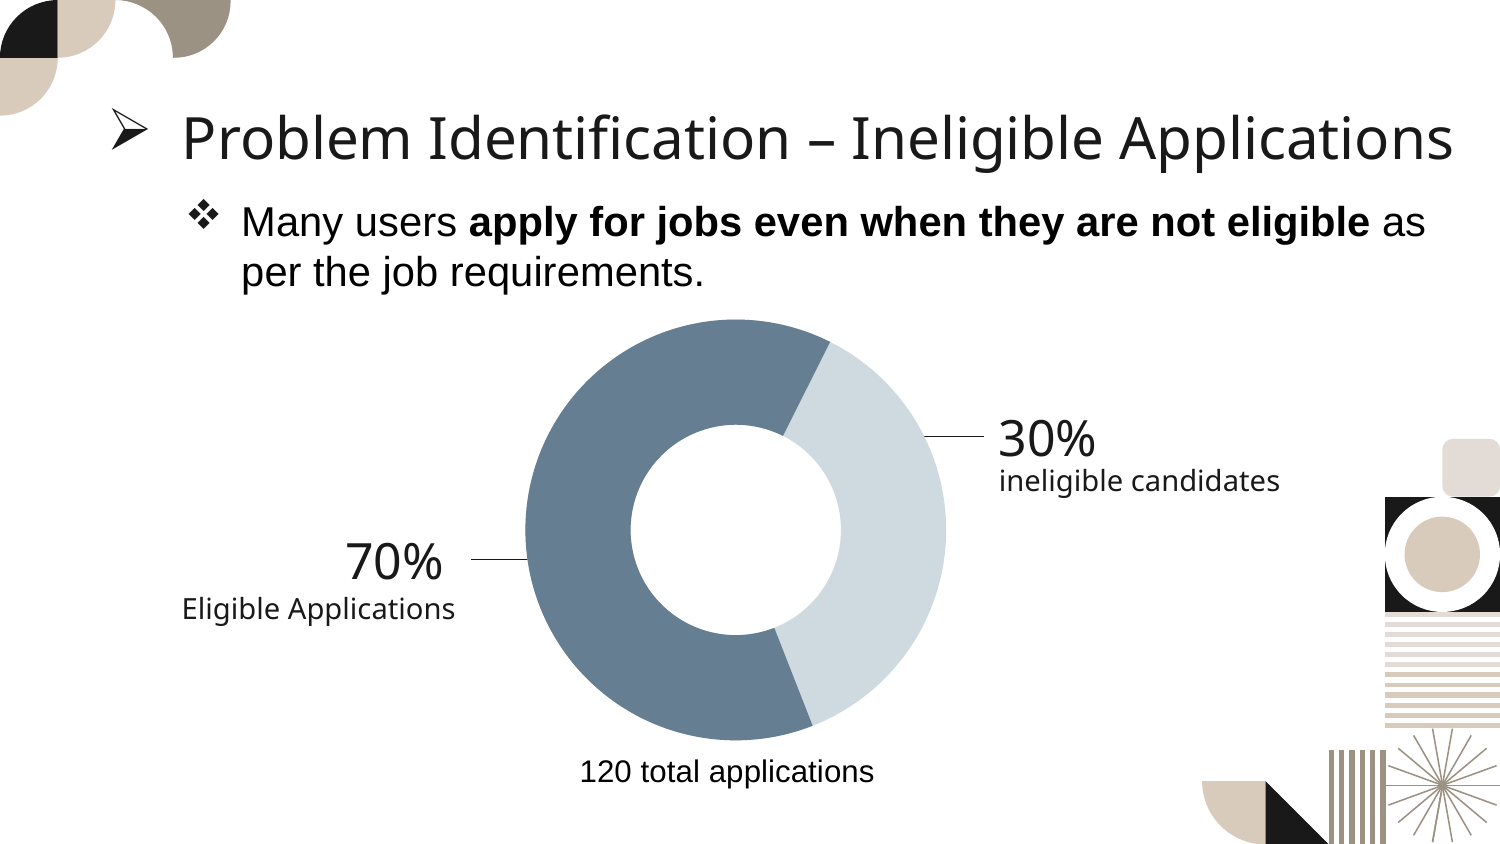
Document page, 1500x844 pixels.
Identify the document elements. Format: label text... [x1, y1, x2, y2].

text_box ineligible candidates [984, 441, 1329, 519]
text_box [525, 319, 947, 741]
text_box Many users apply for jobs even when they are not eligible as per the job requirements. [169, 179, 1477, 274]
text_box 70% [125, 529, 471, 570]
text_box 120 total applications [408, 751, 1047, 788]
text_box 30% [984, 406, 1329, 441]
title Problem Identification – Ineligible Applications [91, 86, 1500, 181]
text_box Eligible Applications [125, 570, 471, 645]
